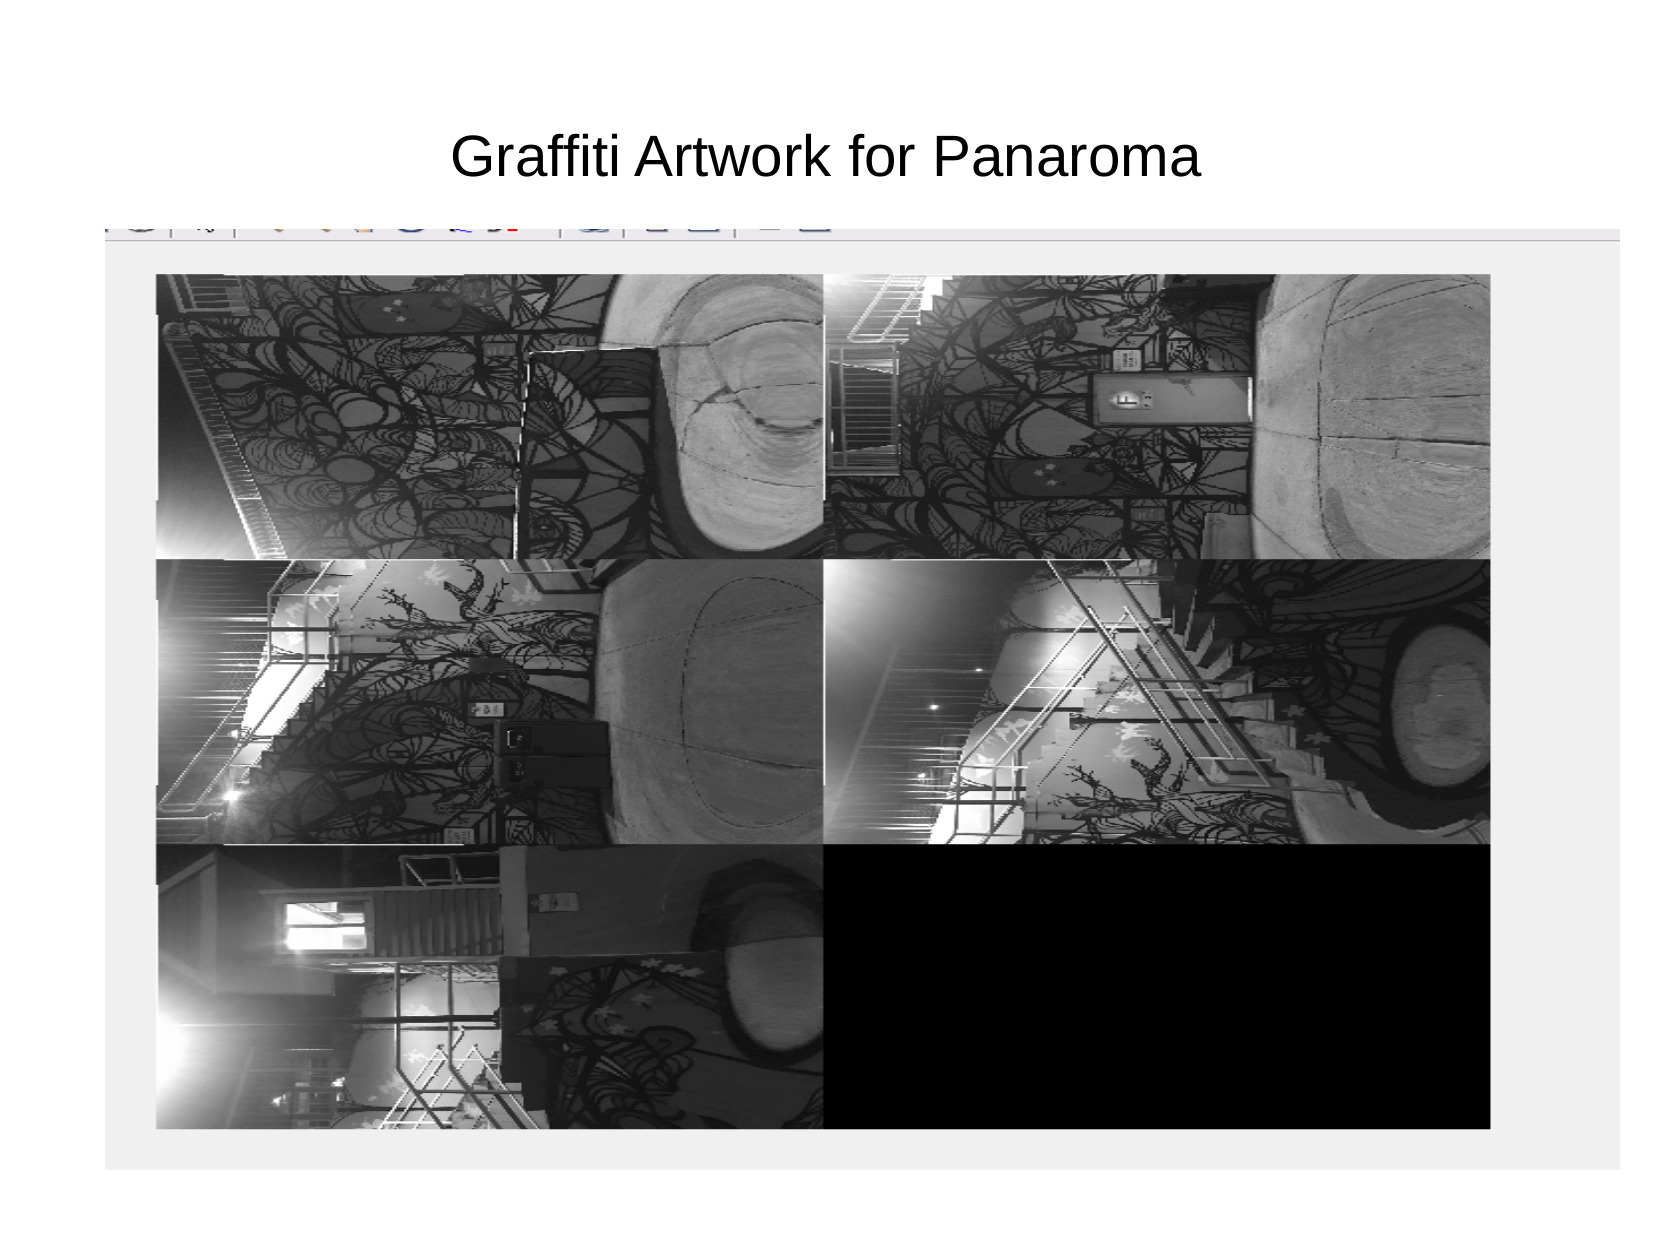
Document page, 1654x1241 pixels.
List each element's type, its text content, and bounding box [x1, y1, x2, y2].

picture [104, 229, 1620, 1170]
text_box Graffiti Artwork for Panaroma [82, 49, 1571, 257]
